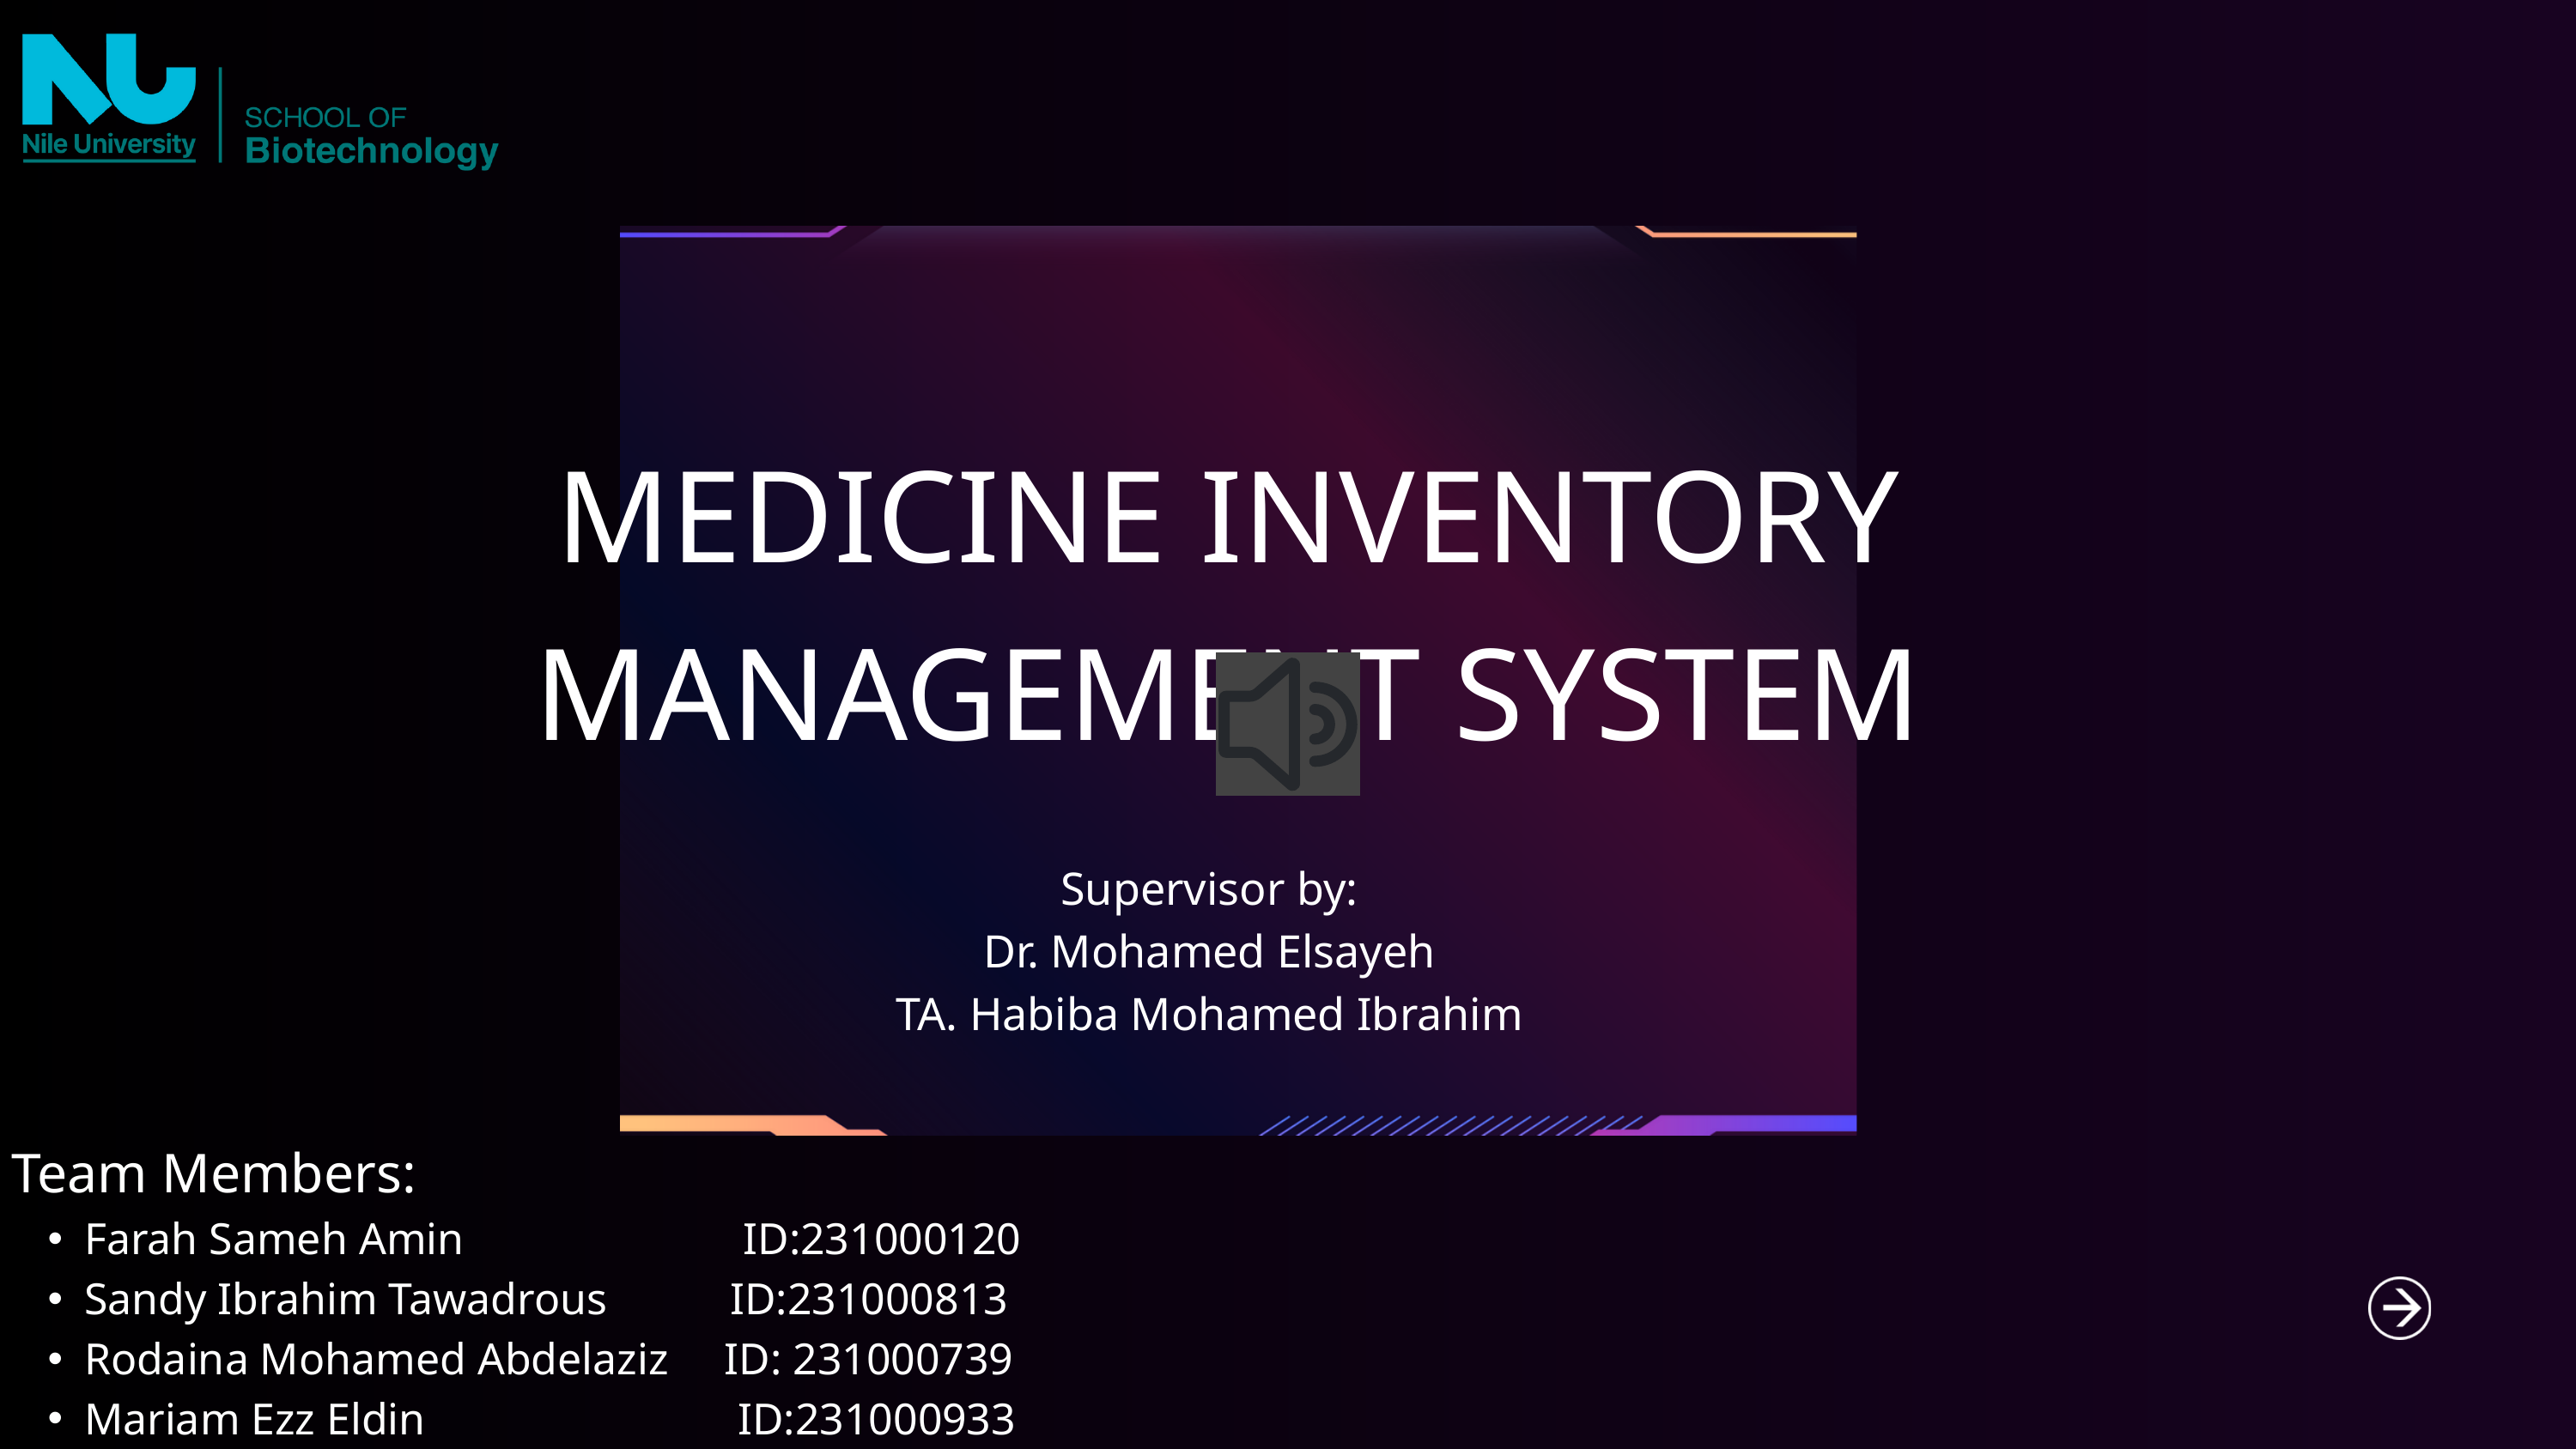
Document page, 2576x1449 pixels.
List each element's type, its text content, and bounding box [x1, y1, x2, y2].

text_box Team Members: Farah Sameh Amin ID:231000120 Sandy Ibrahim Tawadrous ID:231000813 Rodaina Mohamed Abdelaziz ID: 231000739 Mariam Ezz Eldin ID:231000933 [11, 1128, 1288, 1444]
picture [1215, 652, 1361, 797]
text_box [620, 226, 1857, 410]
text_box Supervisor by: Dr. Mohamed Elsayeh TA. Habiba Mohamed Ibrahim [892, 852, 1527, 1040]
text_box MEDICINE INVENTORY MANAGEMENT SYSTEM [488, 410, 1969, 766]
text_box [2368, 1276, 2432, 1340]
text_box [0, 0, 633, 201]
text_box [620, 766, 1857, 1136]
